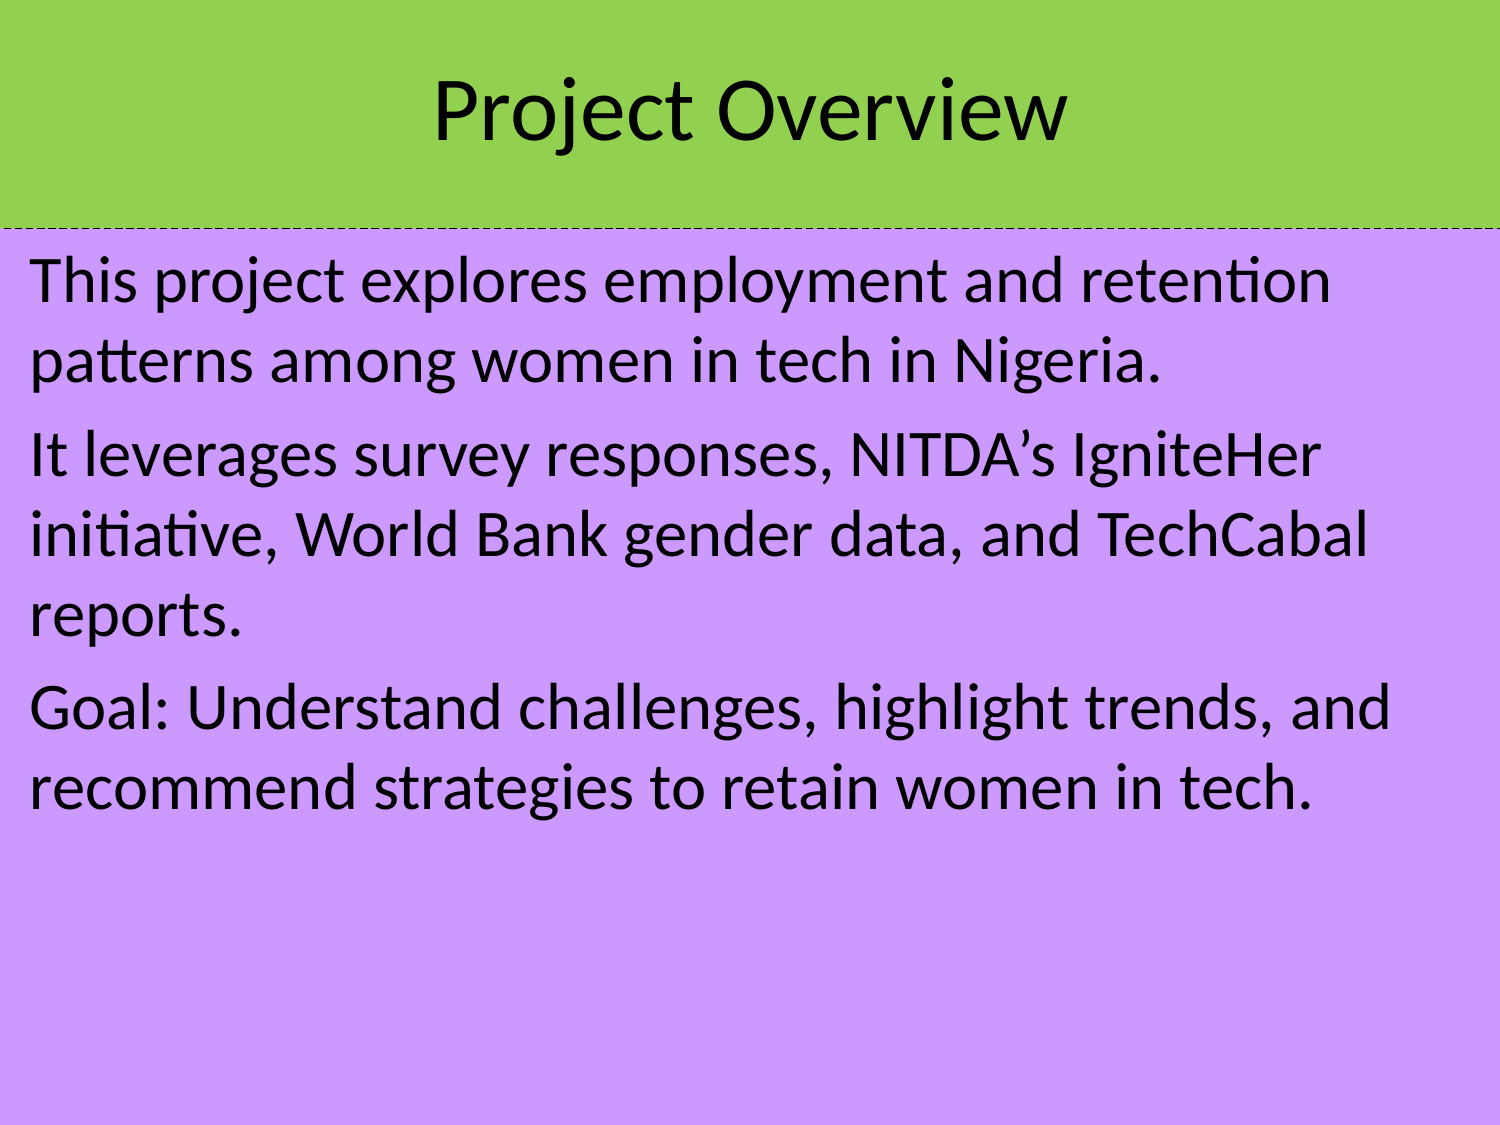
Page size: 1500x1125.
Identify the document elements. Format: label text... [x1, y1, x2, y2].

list This project explores employment and retention patterns among women in tech in Nigeria. It leverages survey responses, NITDA’s IgniteHer initiative, World Bank gender data, and TechCabal reports. Goal: Understand challenges, highlight trends, and recommend strategies to retain women in tech. [0, 228, 1500, 1125]
title Project Overview [0, 0, 1500, 228]
